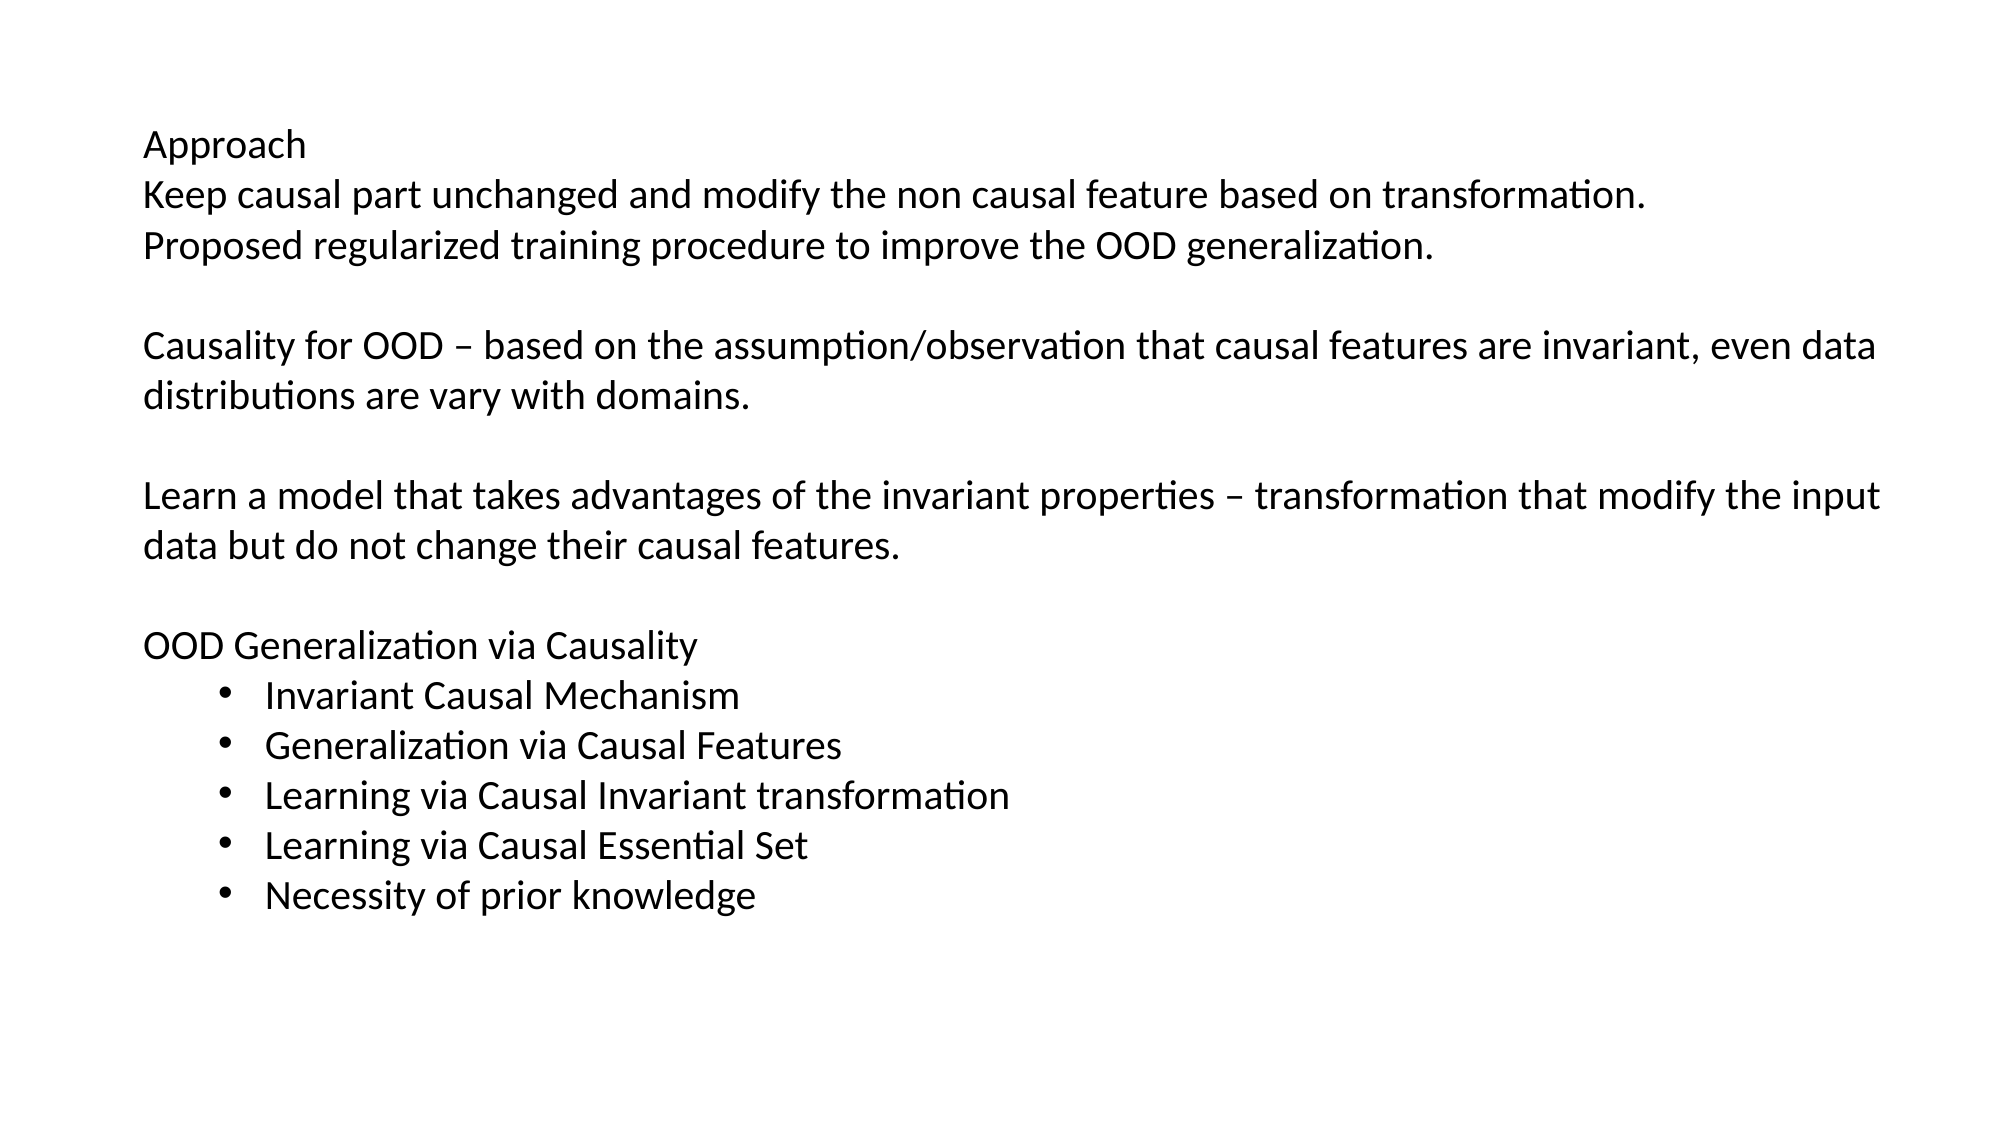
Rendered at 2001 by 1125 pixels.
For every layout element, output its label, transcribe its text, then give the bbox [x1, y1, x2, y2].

text_box Approach Keep causal part unchanged and modify the non causal feature based on transformation. Proposed regularized training procedure to improve the OOD generalization. Causality for OOD – based on the assumption/observation that causal features are invariant, even data distributions are vary with domains. Learn a model that takes advantages of the invariant properties – transformation that modify the input data but do not change their causal features. OOD Generalization via Causality Invariant Causal Mechanism Generalization via Causal Features Learning via Causal Invariant transformation Learning via Causal Essential Set Necessity of prior knowledge [128, 109, 1942, 970]
